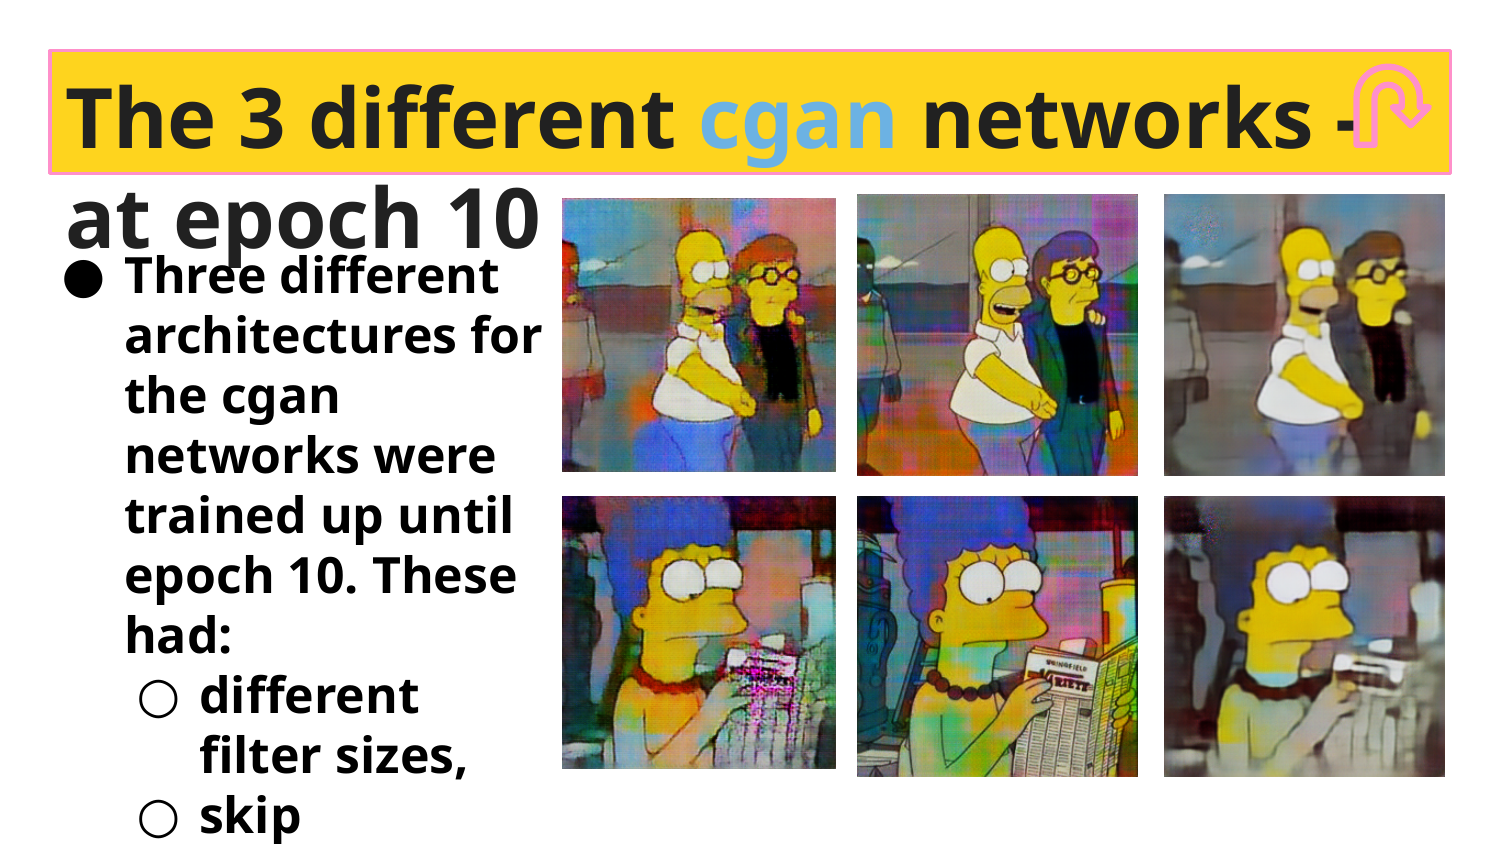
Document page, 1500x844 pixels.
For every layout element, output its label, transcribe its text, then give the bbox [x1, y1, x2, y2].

text_box [1356, 66, 1429, 145]
text_box Three different architectures for the cgan networks were trained up until epoch 10. These had: different filter sizes, skip connections/no skip connections. [34, 228, 564, 769]
title The 3 different cgan networks - at epoch 10 [50, 50, 1451, 174]
picture [562, 495, 836, 770]
picture [857, 495, 1139, 777]
picture [1163, 194, 1446, 476]
picture [1163, 495, 1446, 777]
picture [857, 194, 1139, 476]
picture [562, 198, 836, 472]
